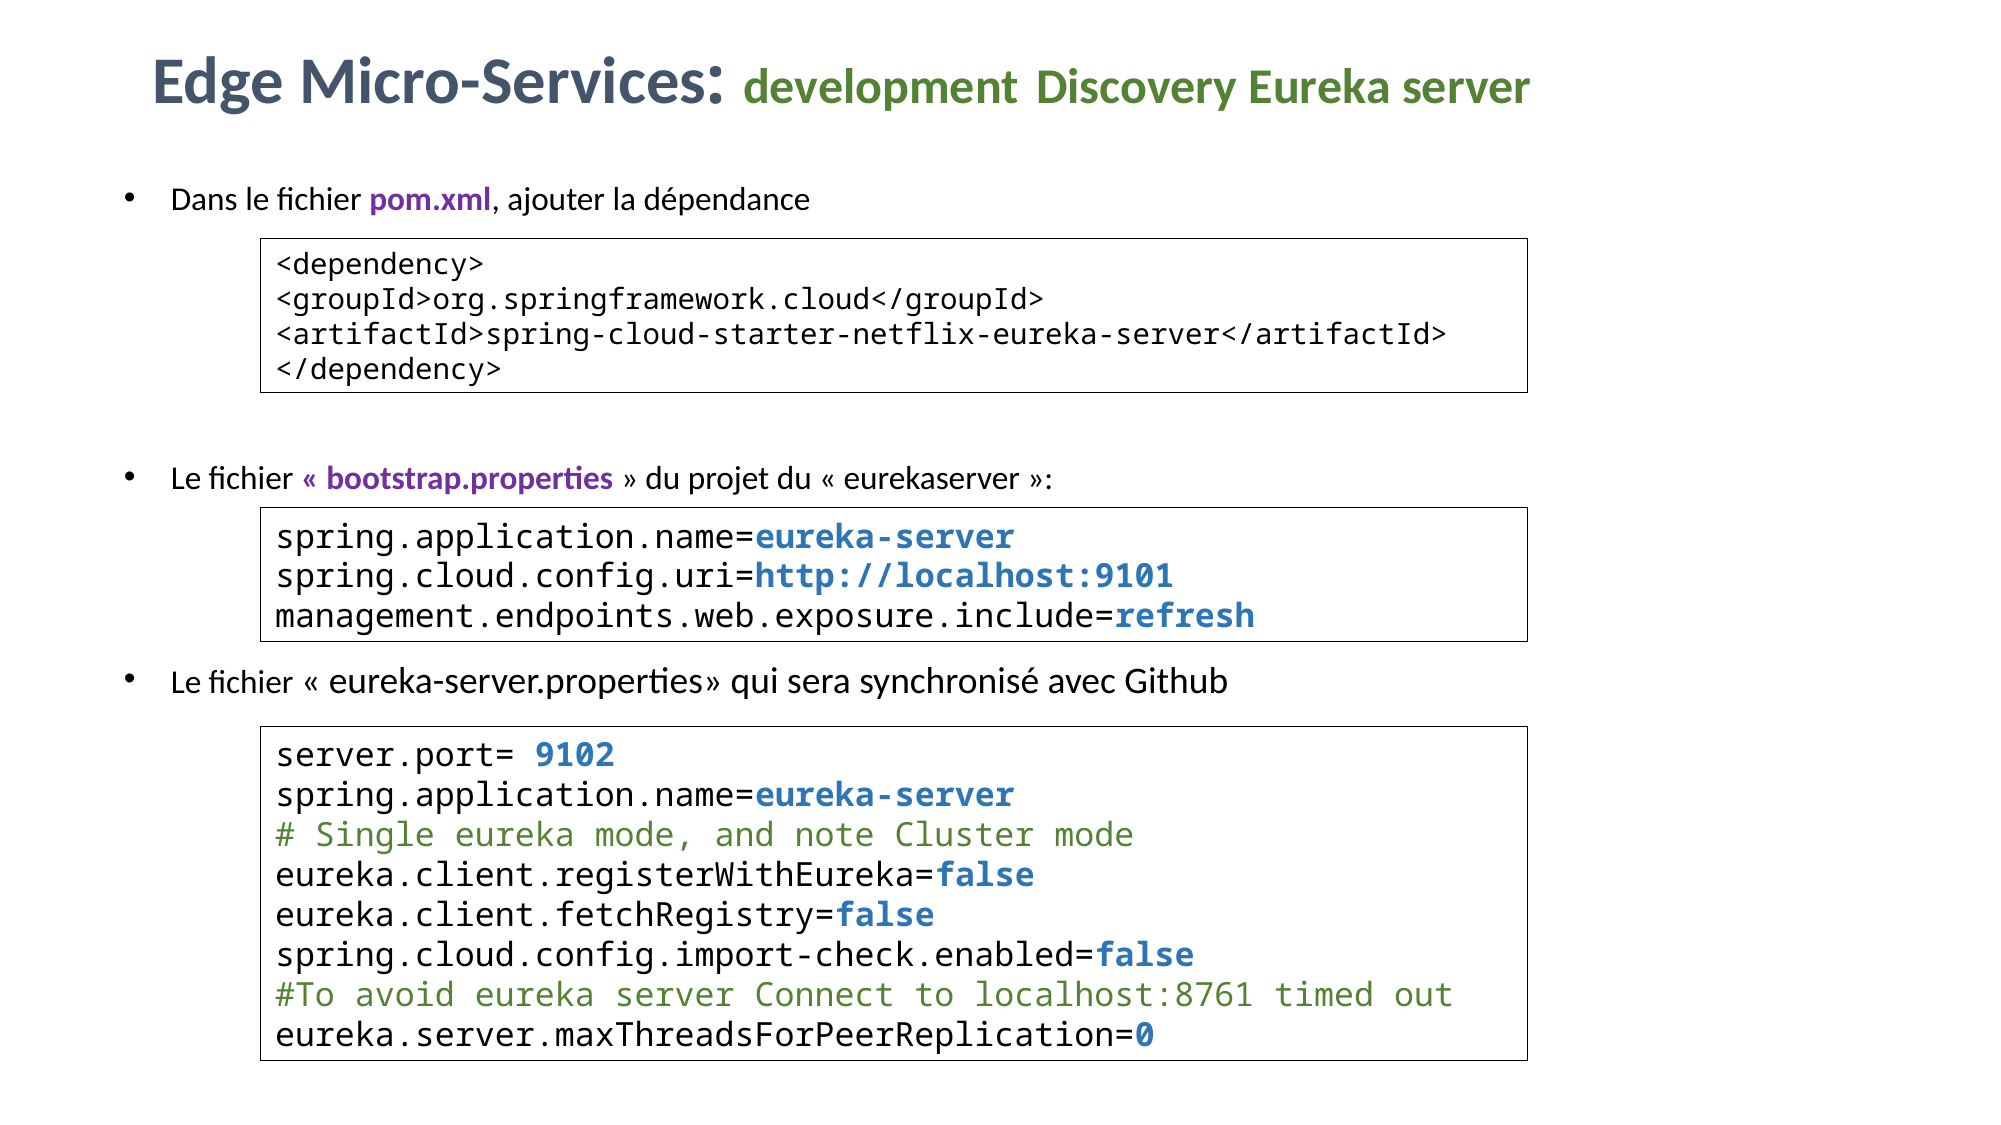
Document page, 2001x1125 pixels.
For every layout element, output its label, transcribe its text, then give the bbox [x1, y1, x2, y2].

text_box <dependency> <groupId>org.springframework.cloud</groupId> <artifactId>spring-cloud-starter-netflix-eureka-server</artifactId> </dependency> [260, 238, 1528, 393]
text_box Dans le fichier pom.xml, ajouter la dépendance Le fichier « bootstrap.properties » du projet du « eurekaserver »: Le fichier « eureka-server.properties» qui sera synchronisé avec Github [109, 169, 1569, 709]
text_box server.port= 9102 spring.application.name=eureka-server # Single eureka mode, and note Cluster mode eureka.client.registerWithEureka=false eureka.client.fetchRegistry=false spring.cloud.config.import-check.enabled=false #To avoid eureka server Connect to localhost:8761 timed out eureka.server.maxThreadsForPeerReplication=0 [260, 726, 1528, 1061]
text_box spring.application.name=eureka-server spring.cloud.config.uri=http://localhost:9101 management.endpoints.web.exposure.include=refresh [260, 507, 1528, 642]
text_box Edge Micro-Services: development Discovery Eureka server [137, 11, 1863, 154]
